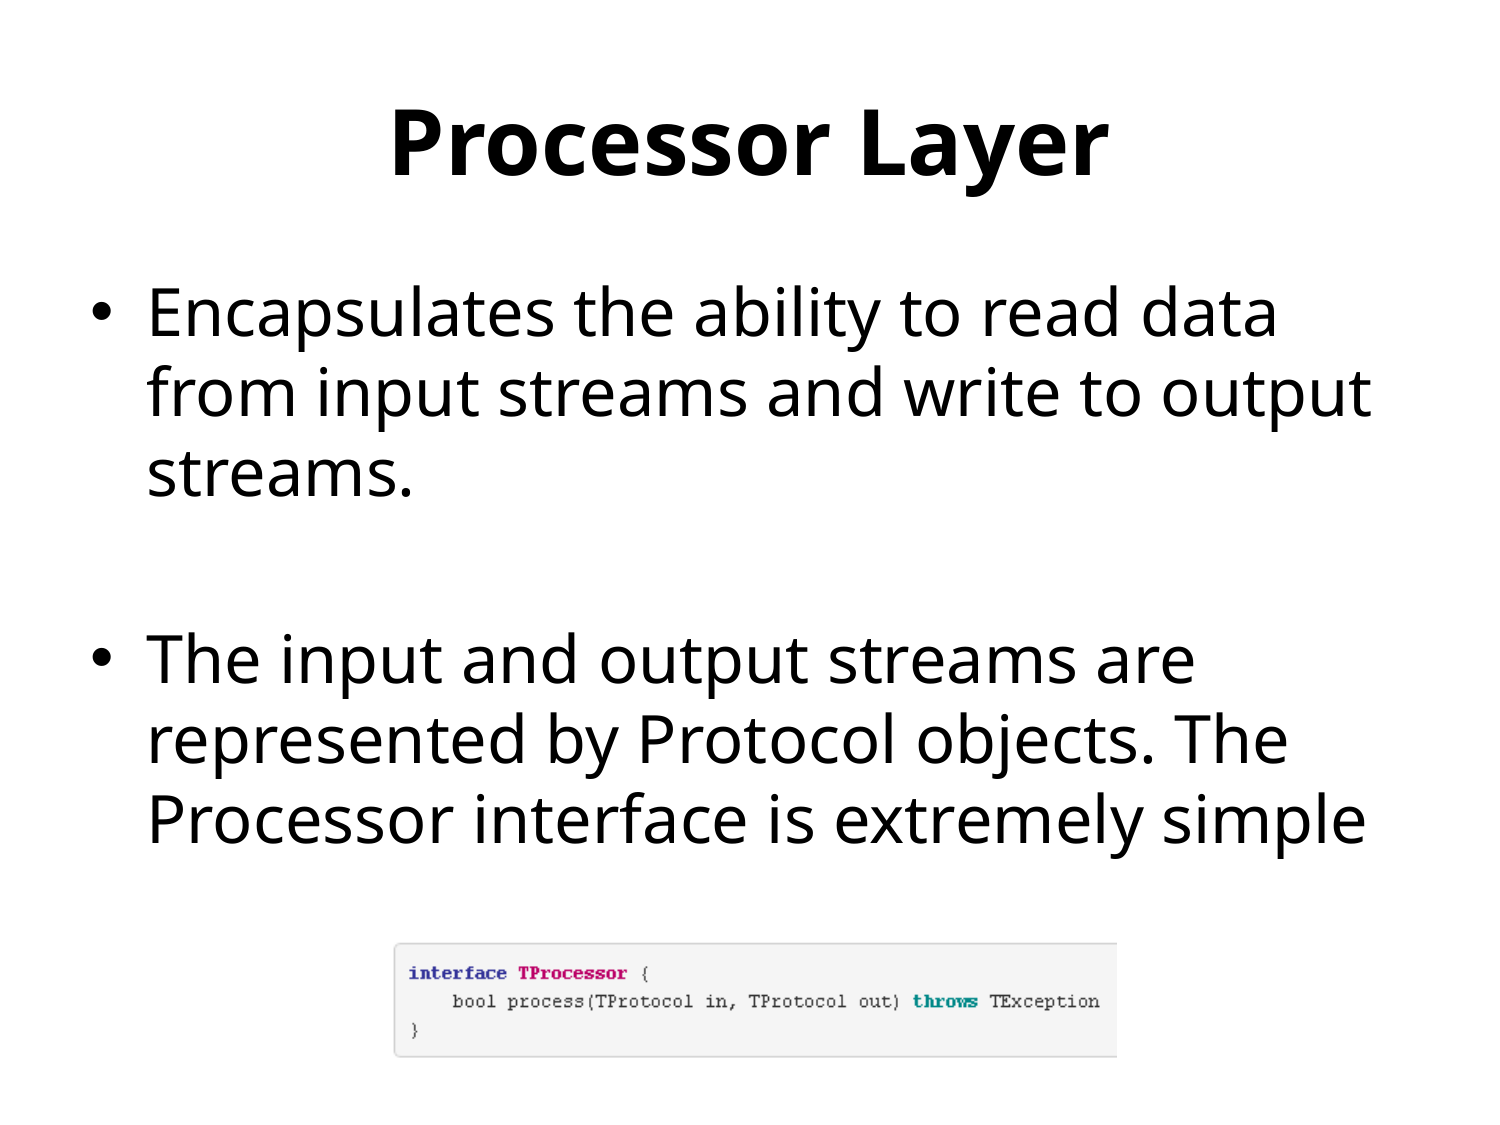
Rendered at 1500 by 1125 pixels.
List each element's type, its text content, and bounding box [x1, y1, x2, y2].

picture [383, 940, 1117, 1062]
list Encapsulates the ability to read data from input streams and write to output streams. The input and output streams are represented by Protocol objects. The Processor interface is extremely simple [75, 262, 1425, 1005]
title Processor Layer [75, 45, 1425, 233]
